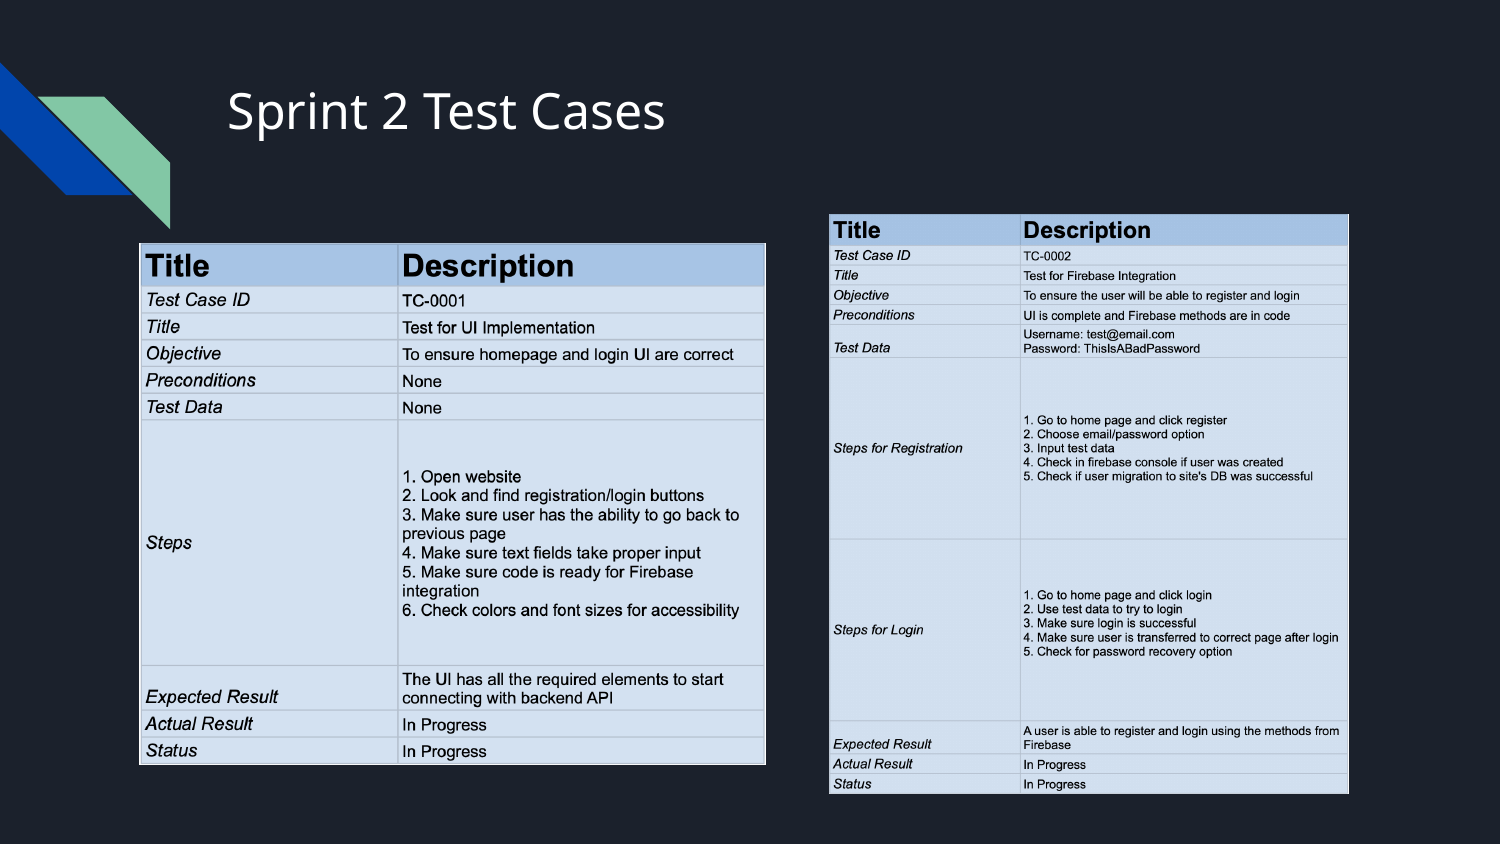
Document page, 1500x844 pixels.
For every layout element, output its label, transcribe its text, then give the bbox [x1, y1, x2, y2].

title Sprint 2 Test Cases [212, 64, 1368, 215]
picture [139, 243, 766, 765]
picture [829, 214, 1349, 794]
